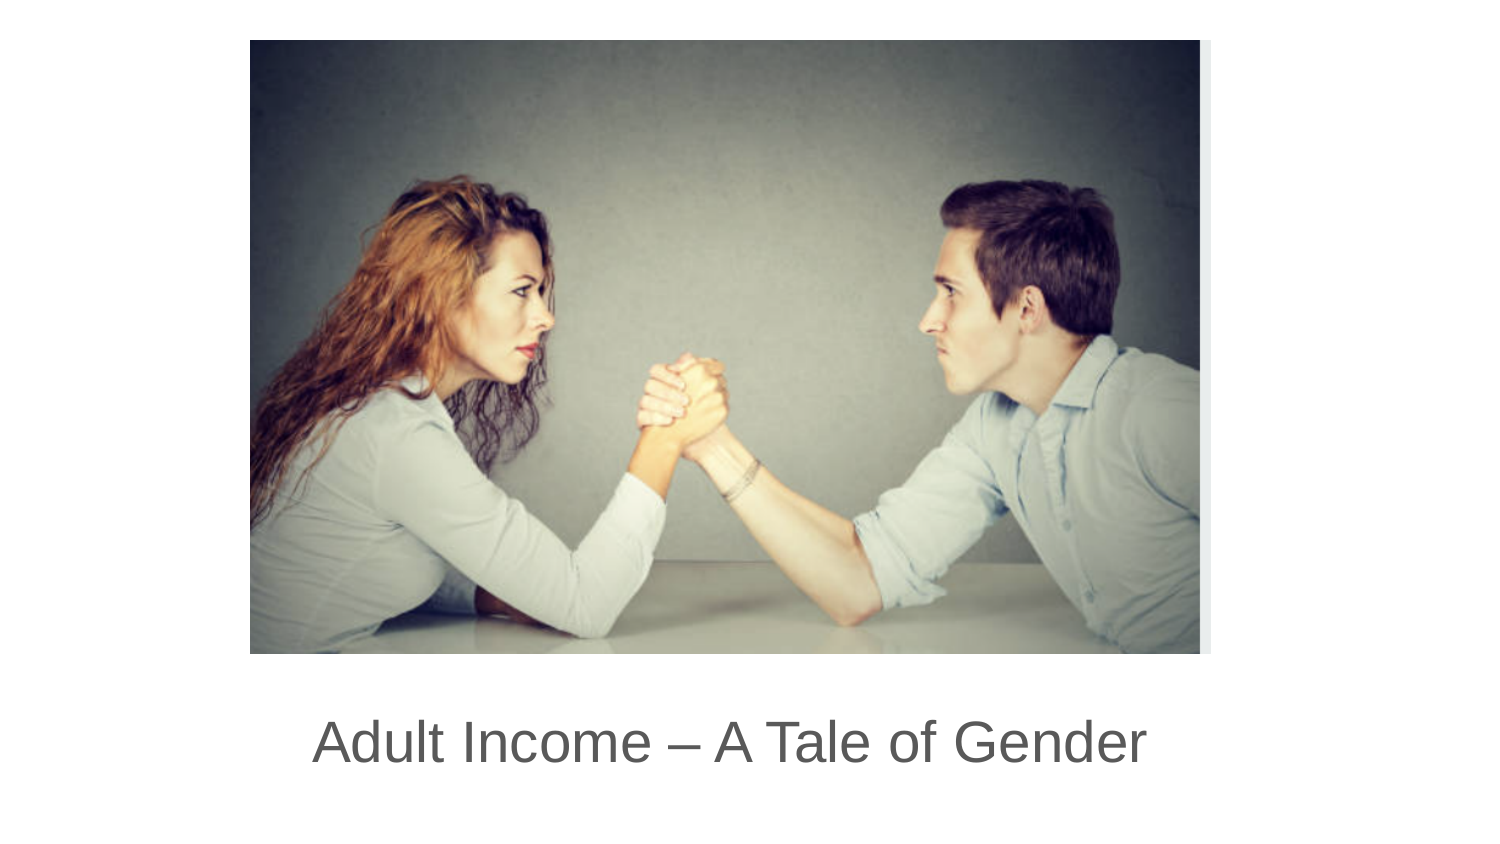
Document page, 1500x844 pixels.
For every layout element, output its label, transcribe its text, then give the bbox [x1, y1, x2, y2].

subtitle Adult Income – A Tale of Gender [31, 694, 1430, 825]
picture [250, 40, 1211, 654]
